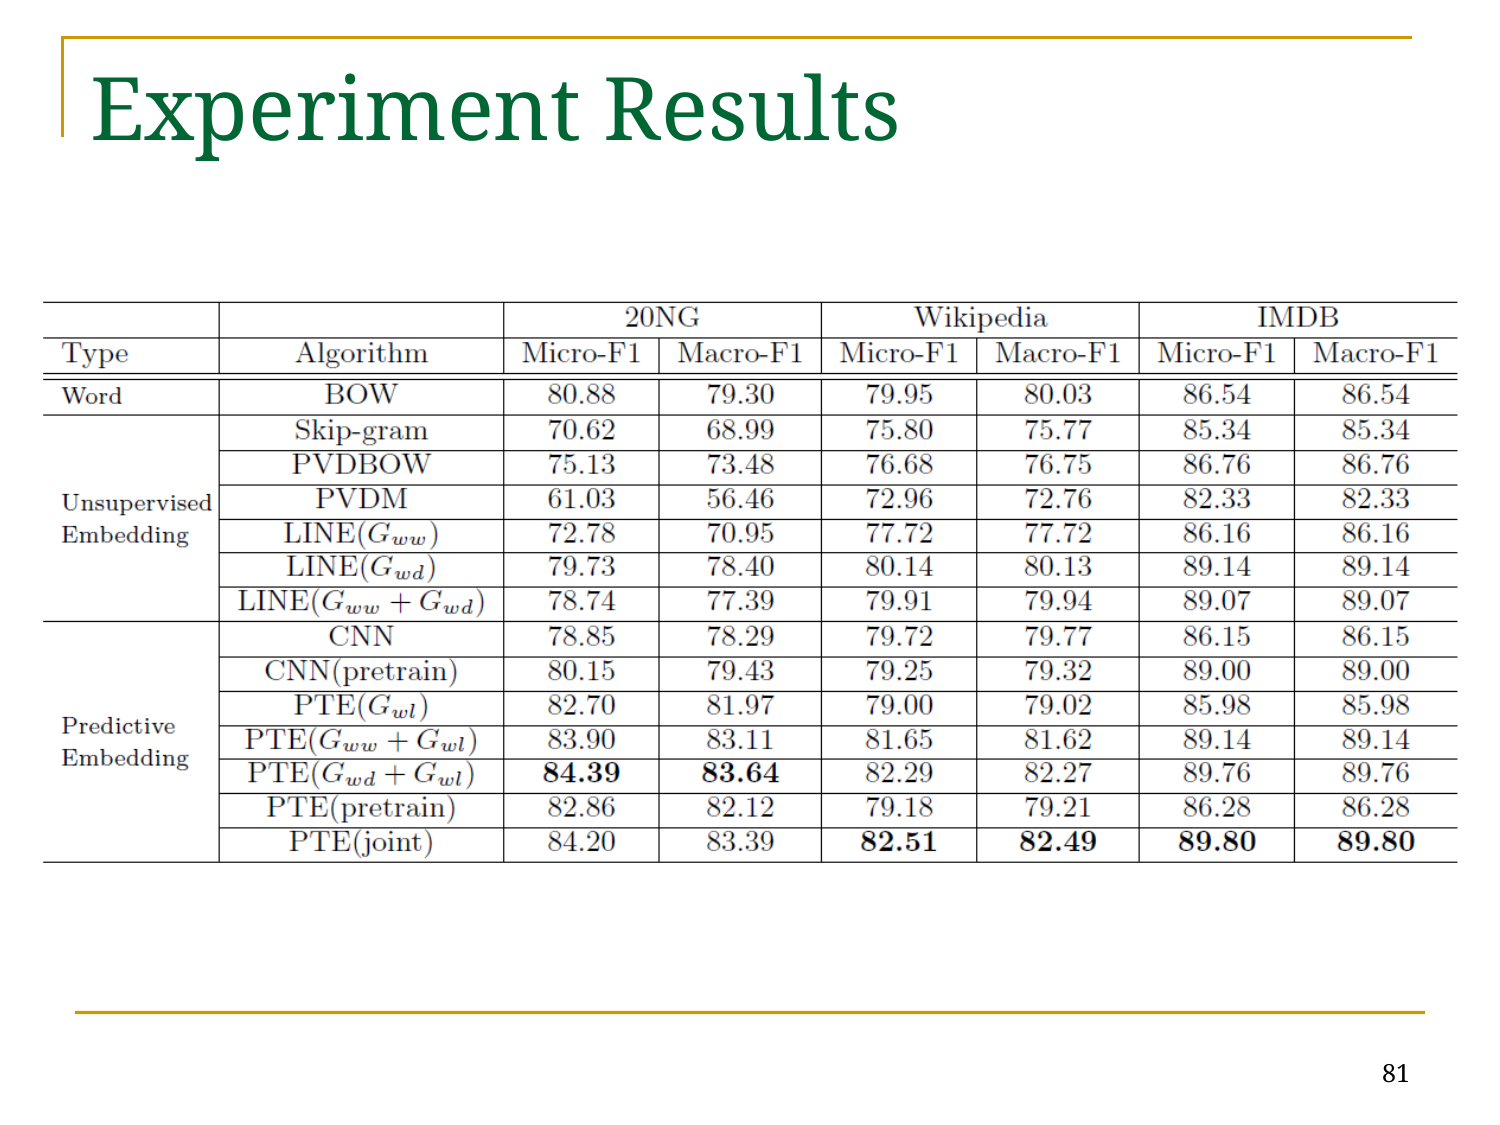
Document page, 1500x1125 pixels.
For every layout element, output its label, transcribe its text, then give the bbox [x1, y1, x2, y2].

picture [29, 290, 1486, 877]
title Experiment Results [75, 45, 1425, 233]
slide_number 81 [1074, 1023, 1426, 1100]
